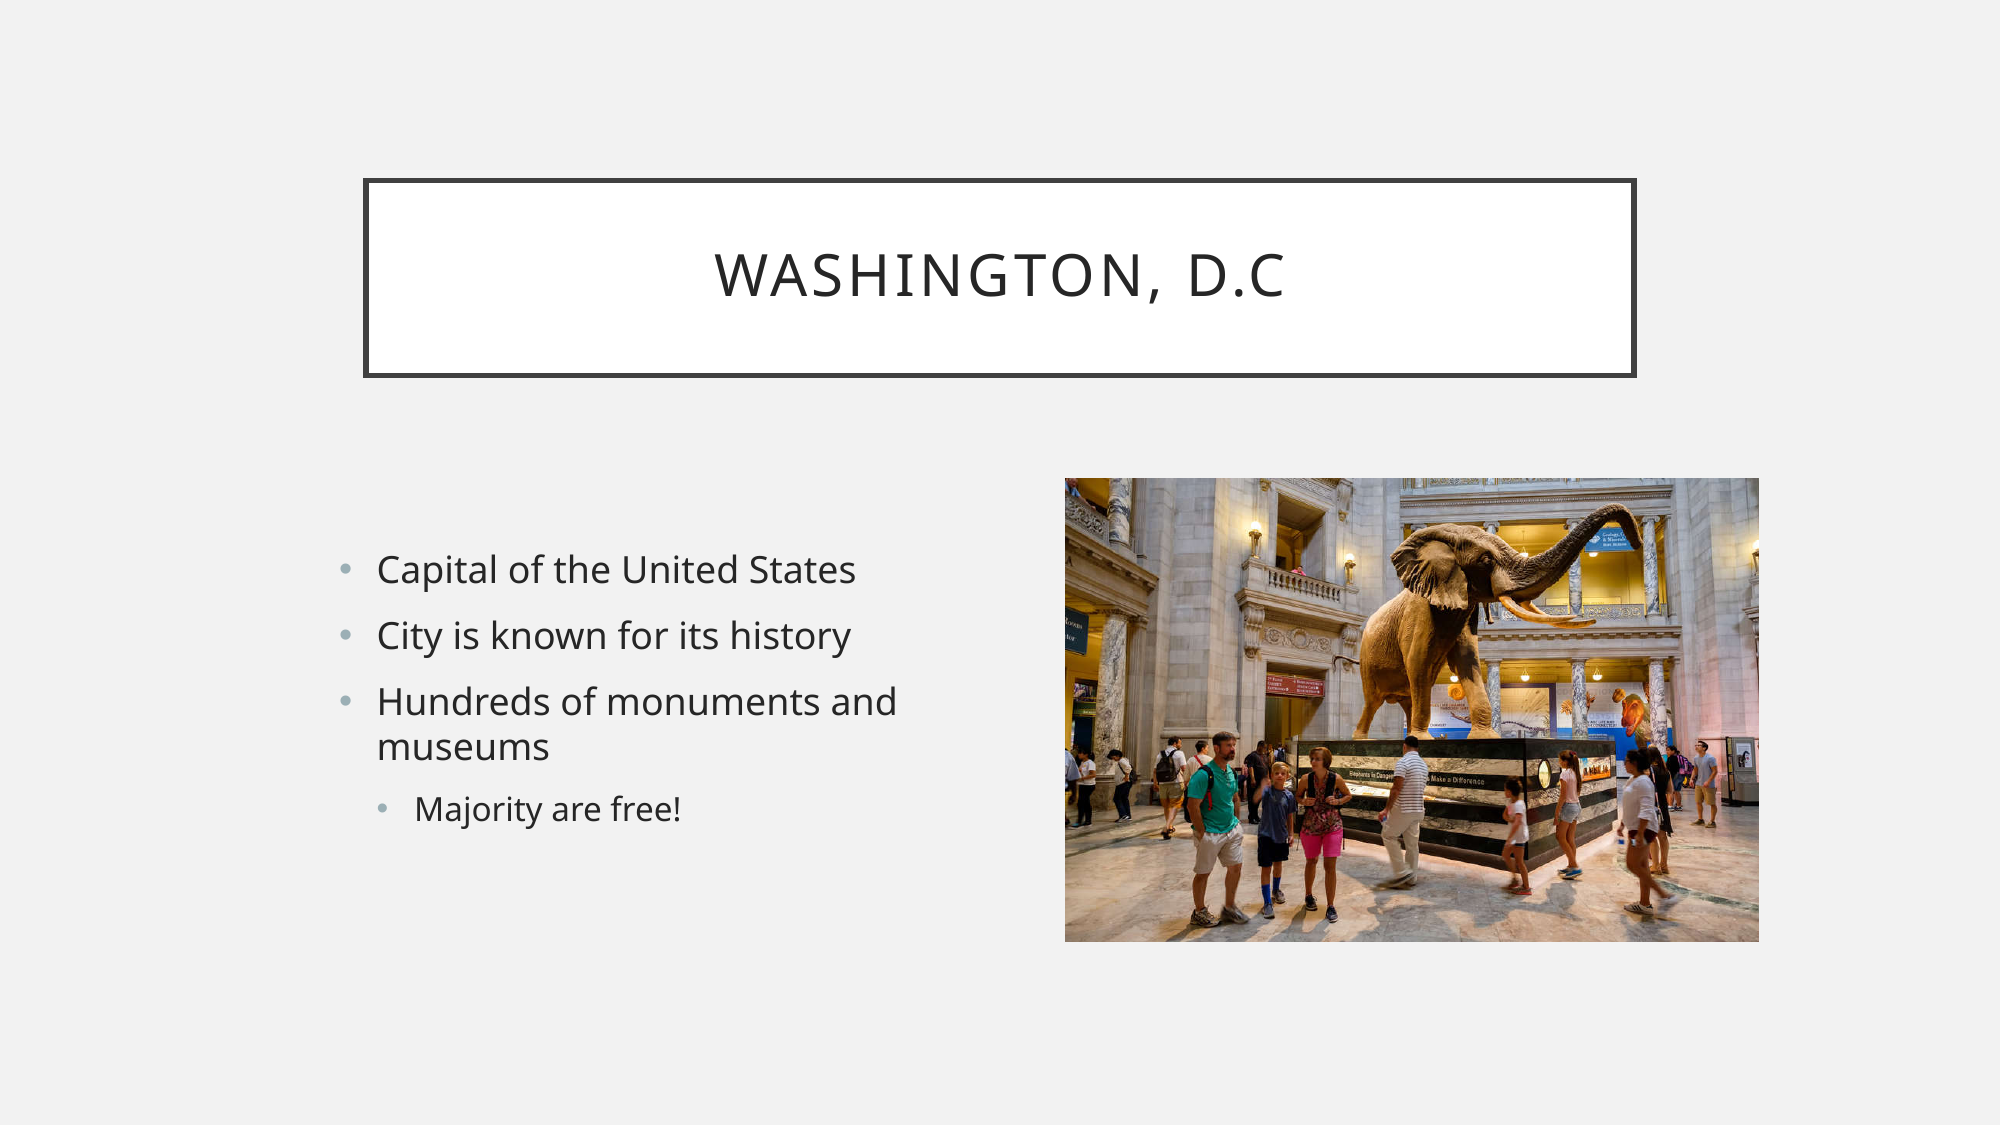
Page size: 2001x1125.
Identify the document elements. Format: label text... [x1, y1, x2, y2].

picture [1065, 478, 1759, 942]
list Capital of the United States City is known for its history Hundreds of monuments and museums Majority are free! [324, 432, 1024, 942]
title Washington, D.C [363, 178, 1637, 378]
